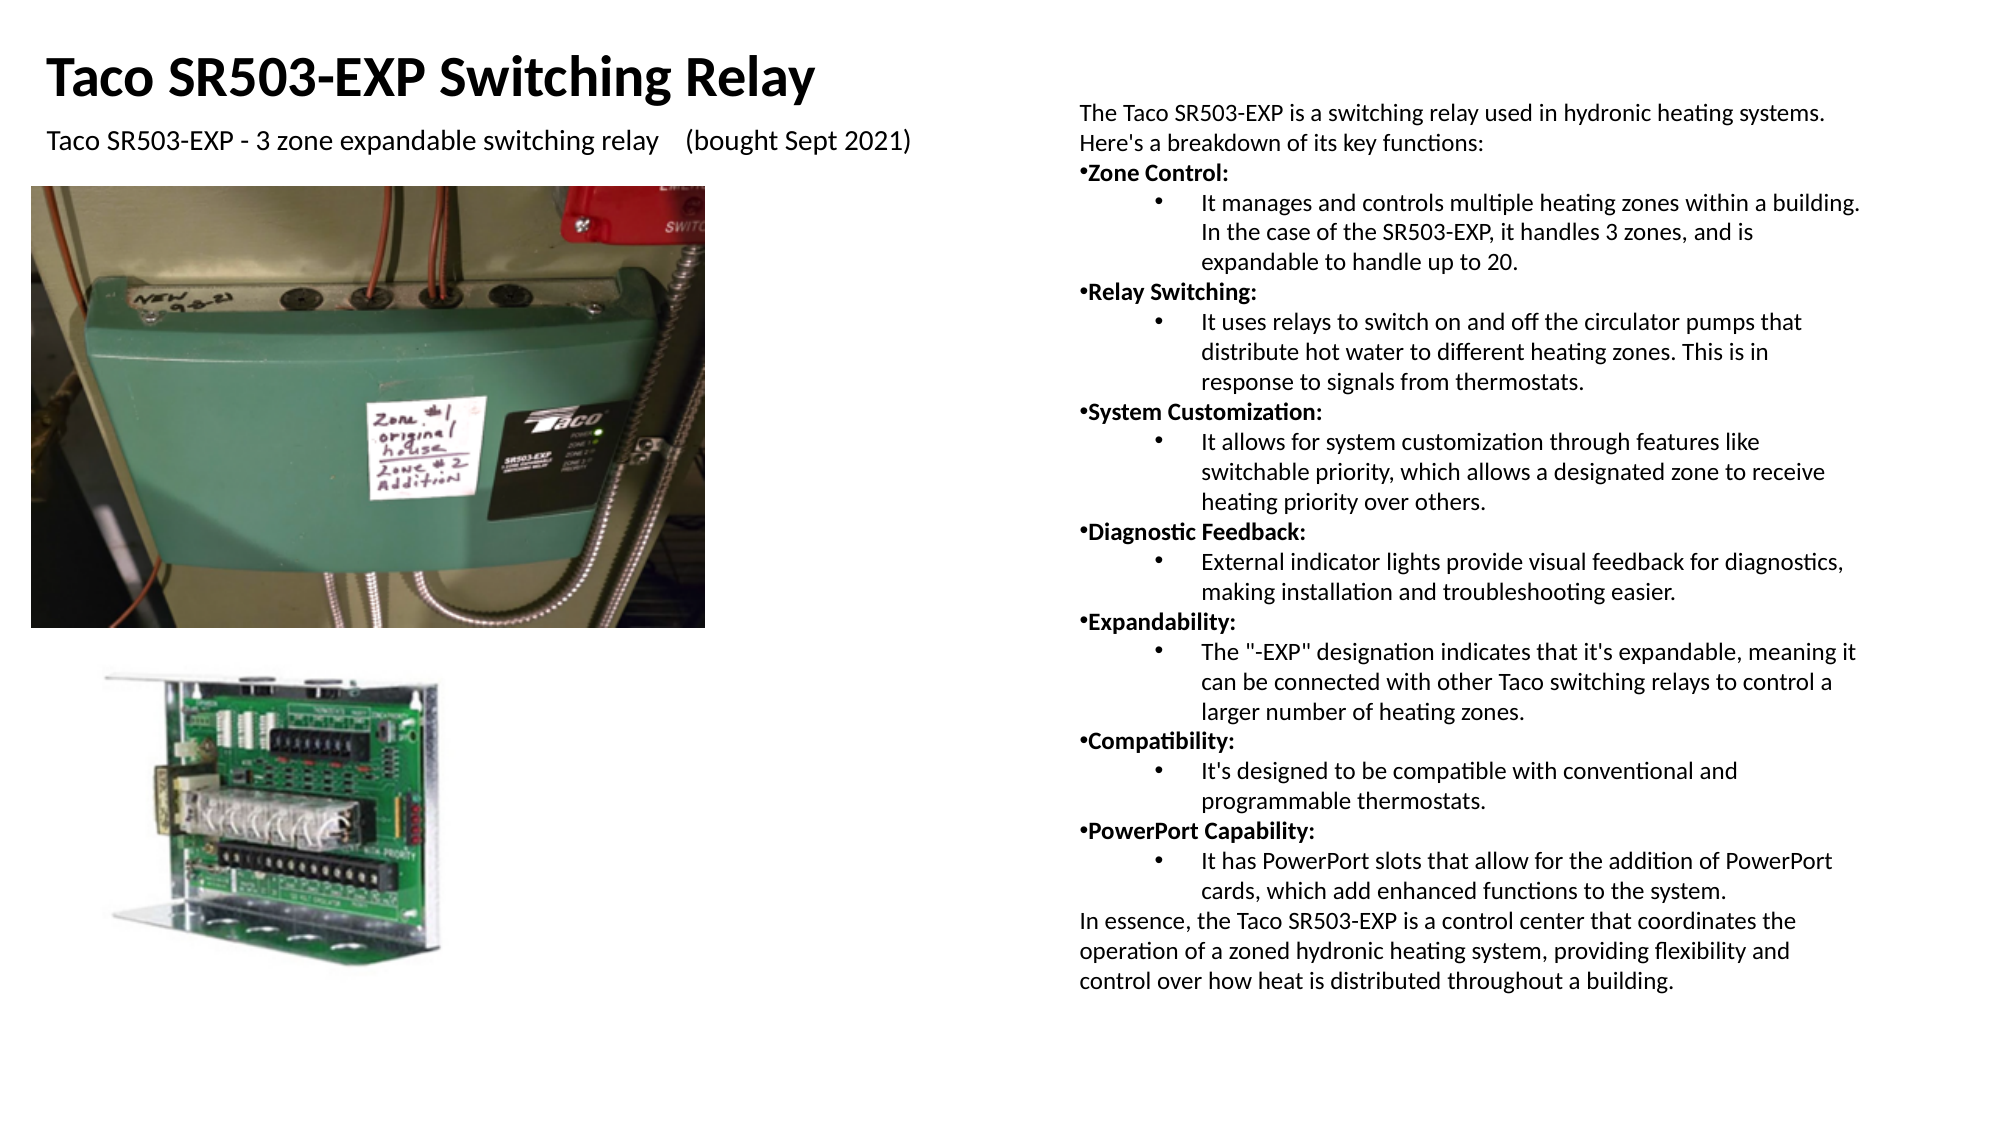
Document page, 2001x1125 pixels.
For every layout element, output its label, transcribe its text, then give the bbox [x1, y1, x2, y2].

text_box Taco SR503-EXP - 3 zone expandable switching relay (bought Sept 2021) [31, 116, 980, 164]
text_box The Taco SR503-EXP is a switching relay used in hydronic heating systems. Here's a breakdown of its key functions: Zone Control: It manages and controls multiple heating zones within a building. In the case of the SR503-EXP, it handles 3 zones, and is expandable to handle up to 20. Relay Switching: It uses relays to switch on and off the circulator pumps that distribute hot water to different heating zones. This is in response to signals from thermostats. System Customization: It allows for system customization through features like switchable priority, which allows a designated zone to receive heating priority over others. Diagnostic Feedback: External indicator lights provide visual feedback for diagnostics, making installation and troubleshooting easier. Expandability: The "-EXP" designation indicates that it's expandable, meaning it can be connected with other Taco switching relays to control a larger number of heating zones. Compatibility: It's designed to be compatible with conventional and programmable thermostats. PowerPort Capability: It has PowerPort slots that allow for the addition of PowerPort cards, which add enhanced functions to the system. In essence, the Taco SR503-EXP is a control center that coordinates the operation of a zoned hydronic heating system, providing flexibility and control over how heat is distributed throughout a building. [1064, 88, 1882, 1002]
text_box Taco SR503-EXP Switching Relay [31, 30, 1000, 115]
picture [31, 186, 705, 628]
picture [84, 649, 466, 986]
